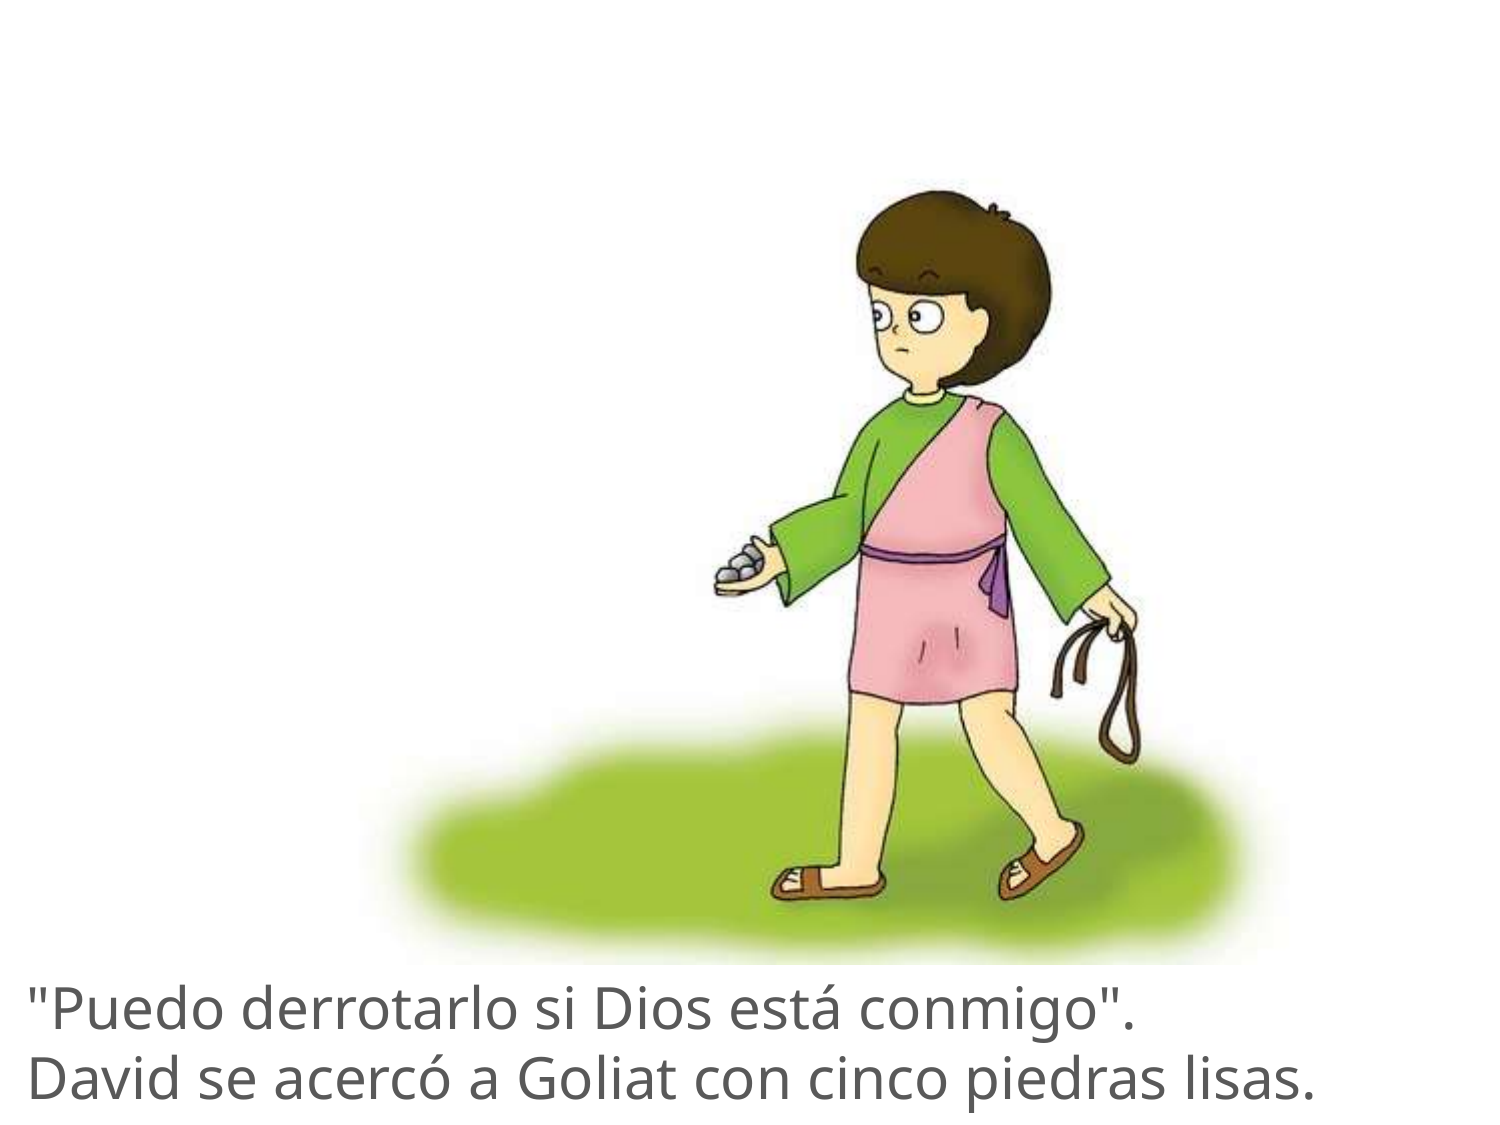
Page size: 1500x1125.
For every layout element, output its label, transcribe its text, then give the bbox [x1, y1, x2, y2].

text_box "Puedo derrotarlo si Dios está conmigo". David se acercó a Goliat con cinco piedras lisas. [11, 964, 1498, 1119]
picture [103, 18, 1407, 965]
